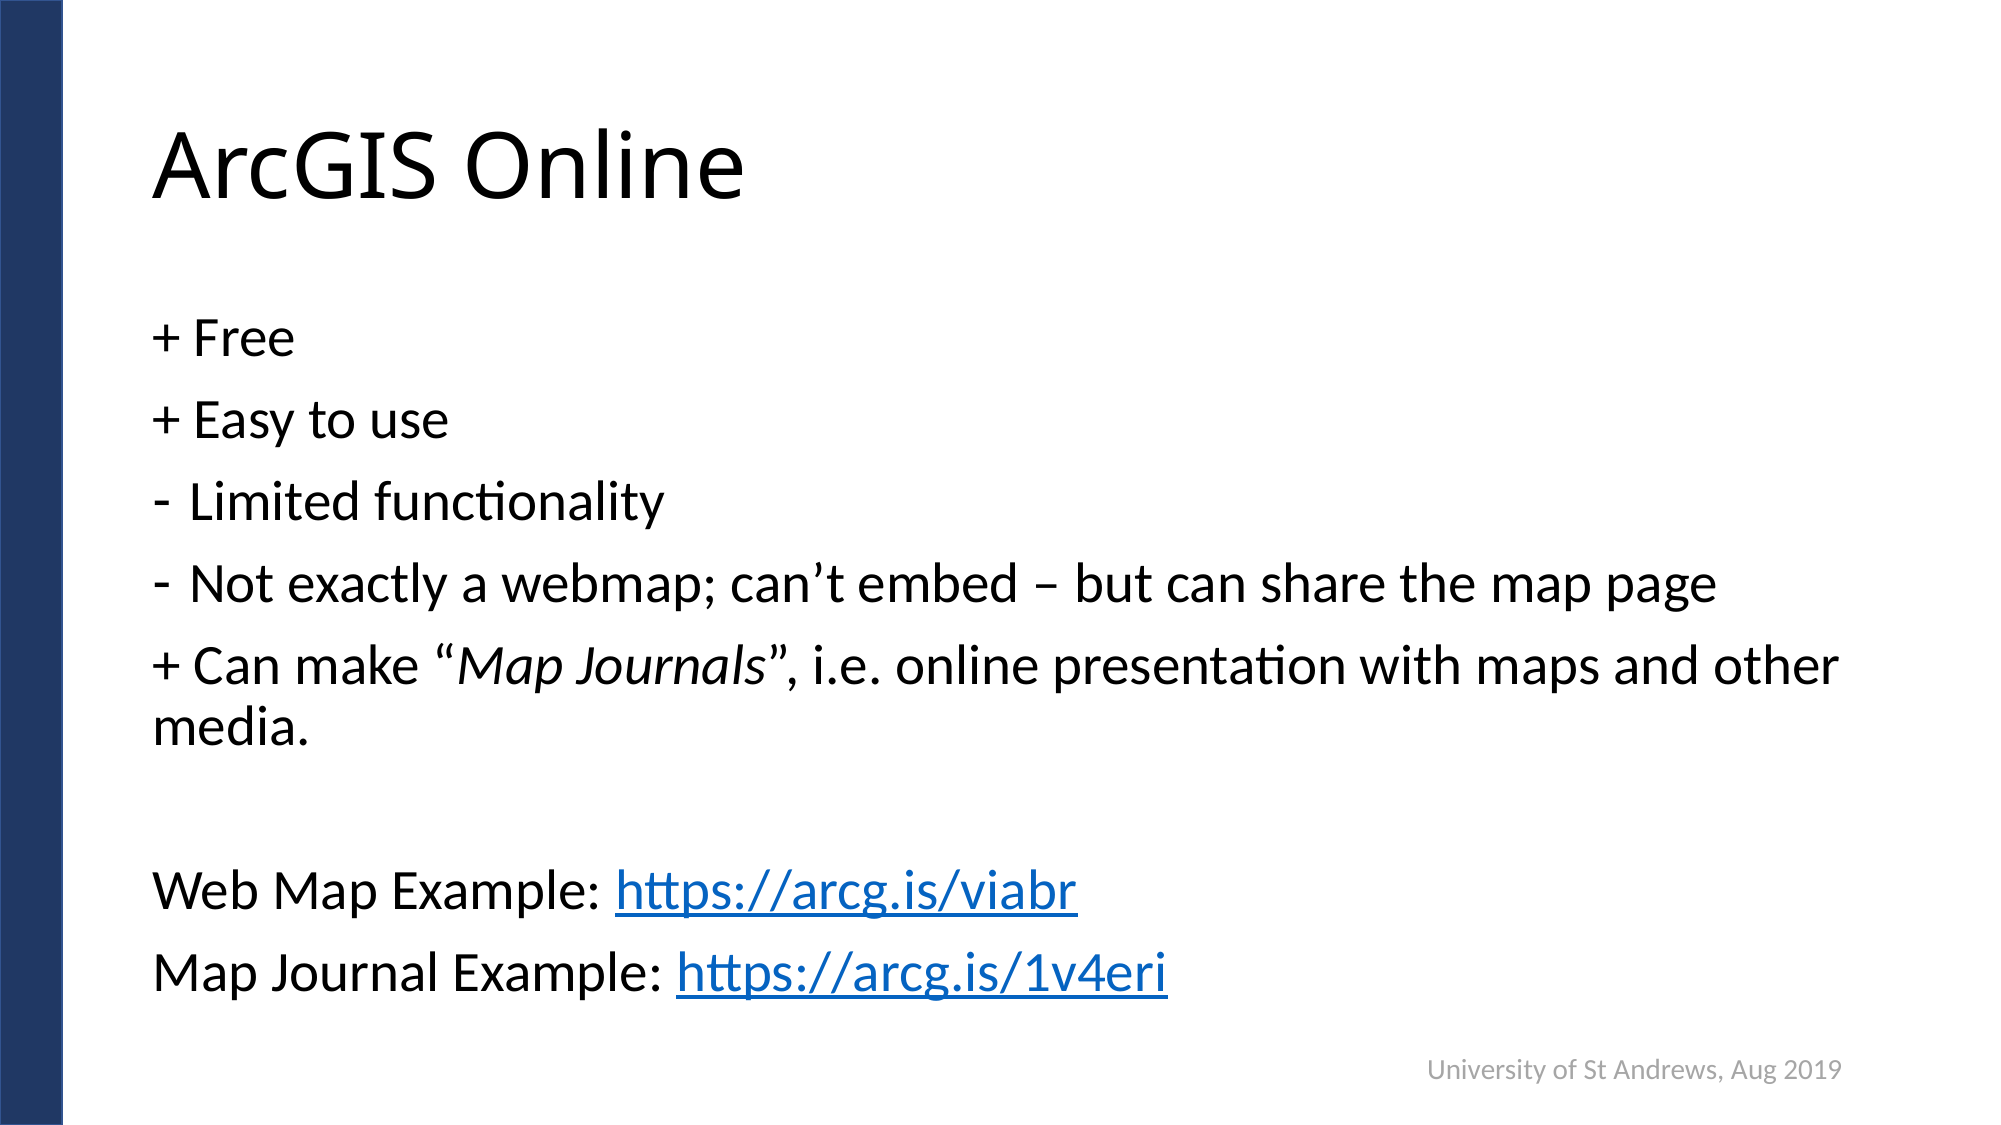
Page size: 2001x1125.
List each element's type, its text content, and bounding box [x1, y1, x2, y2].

list + Free + Easy to use Limited functionality Not exactly a webmap; can’t embed – but can share the map page + Can make “Map Journals”, i.e. online presentation with maps and other media. Web Map Example: https://arcg.is/viabr Map Journal Example: https://arcg.is/1v4eri [137, 299, 1863, 1014]
title ArcGIS Online [137, 59, 1863, 278]
